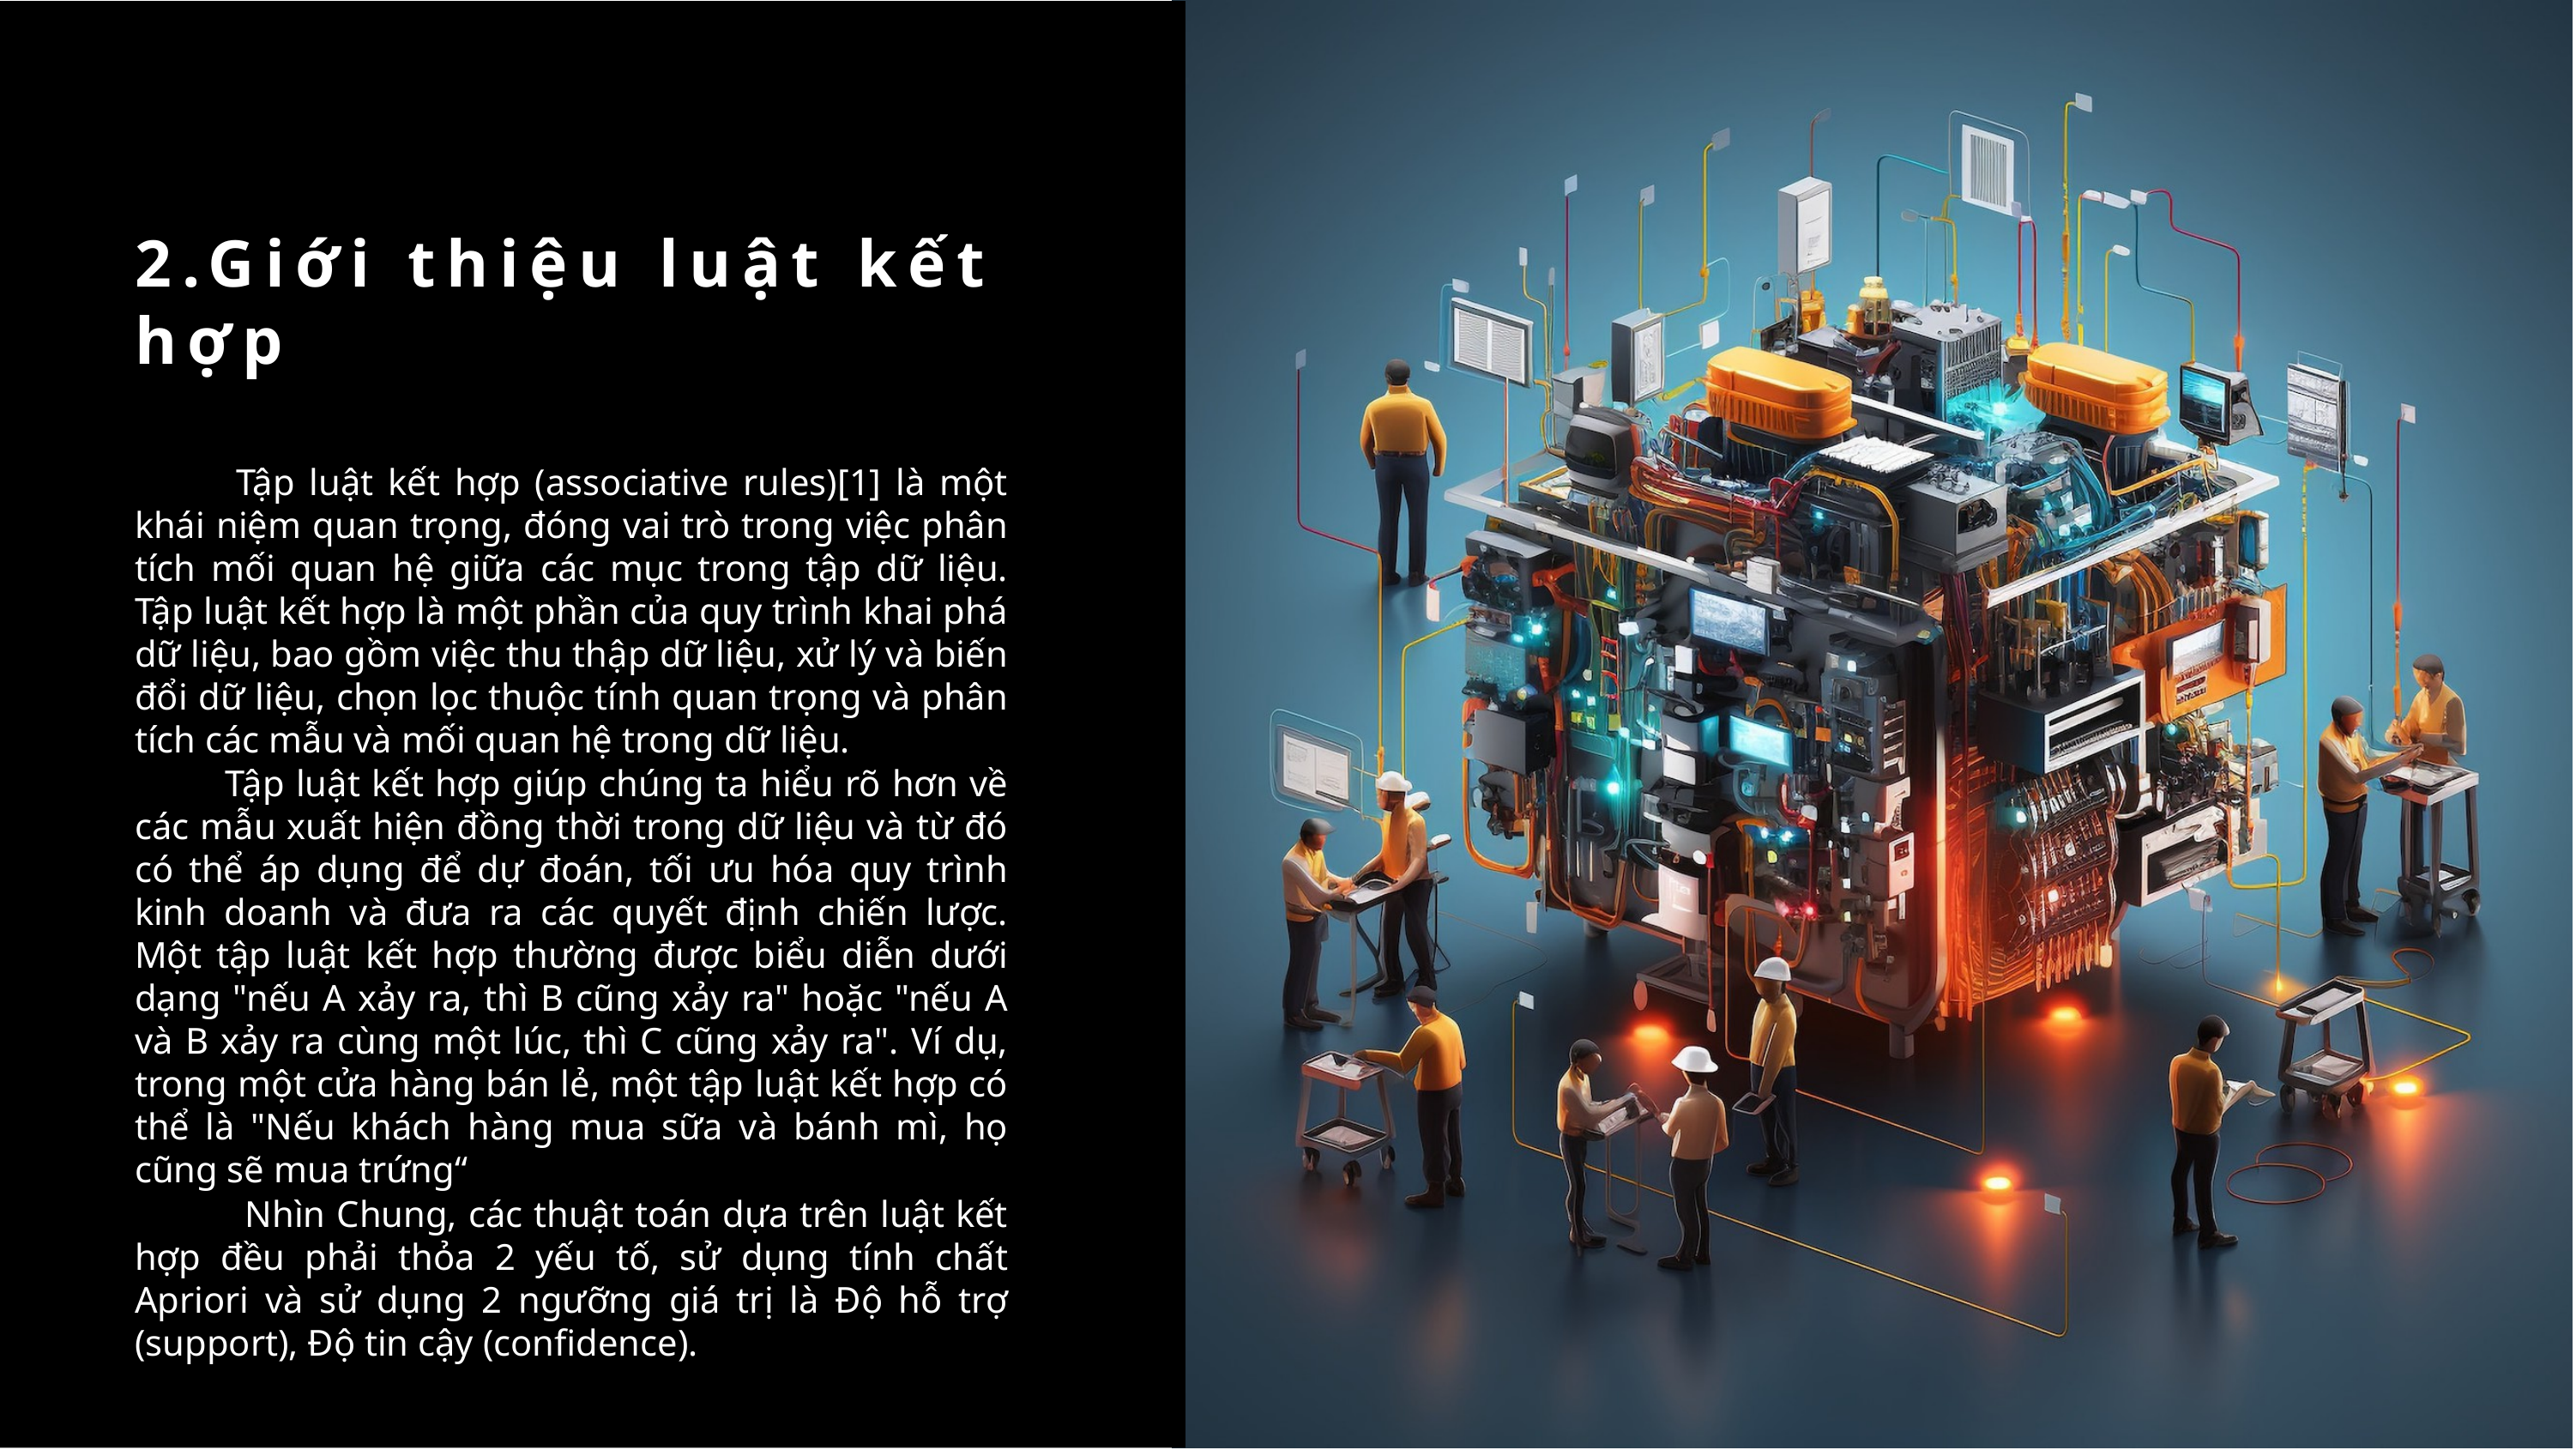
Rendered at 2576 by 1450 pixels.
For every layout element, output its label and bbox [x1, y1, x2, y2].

text_box [0, 0, 2573, 1448]
